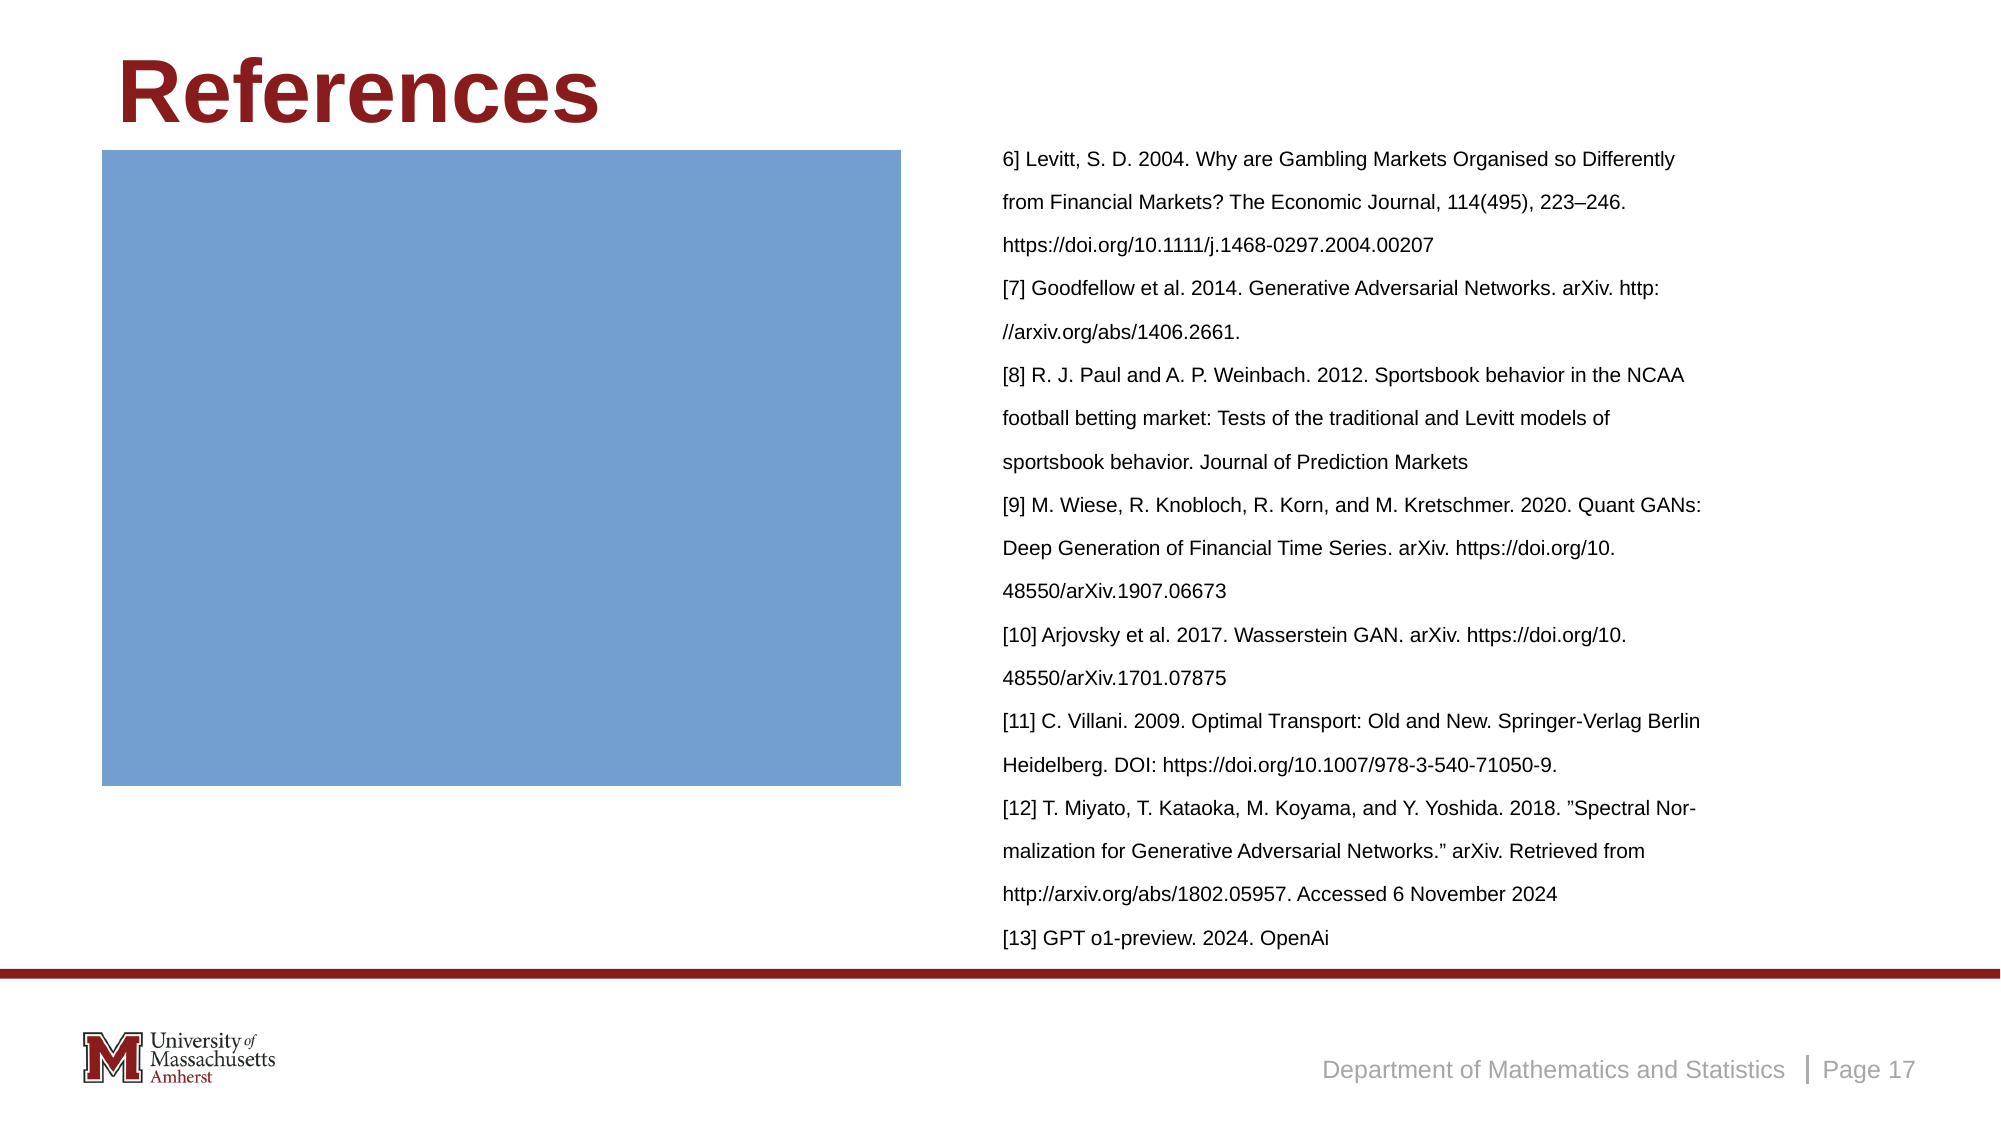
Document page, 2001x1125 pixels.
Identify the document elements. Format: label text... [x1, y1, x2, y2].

text_box 6] Levitt, S. D. 2004. Why are Gambling Markets Organised so Differently from Financial Markets? The Economic Journal, 114(495), 223–246. https://doi.org/10.1111/j.1468-0297.2004.00207 [7] Goodfellow et al. 2014. Generative Adversarial Networks. arXiv. http: //arxiv.org/abs/1406.2661. [8] R. J. Paul and A. P. Weinbach. 2012. Sportsbook behavior in the NCAA football betting market: Tests of the traditional and Levitt models of sportsbook behavior. Journal of Prediction Markets [9] M. Wiese, R. Knobloch, R. Korn, and M. Kretschmer. 2020. Quant GANs: Deep Generation of Financial Time Series. arXiv. https://doi.org/10. 48550/arXiv.1907.06673 [10] Arjovsky et al. 2017. Wasserstein GAN. arXiv. https://doi.org/10. 48550/arXiv.1701.07875 [11] C. Villani. 2009. Optimal Transport: Old and New. Springer-Verlag Berlin Heidelberg. DOI: https://doi.org/10.1007/978-3-540-71050-9. [12] T. Miyato, T. Kataoka, M. Koyama, and Y. Yoshida. 2018. ”Spectral Nor- malization for Generative Adversarial Networks.” arXiv. Retrieved from http://arxiv.org/abs/1802.05957. Accessed 6 November 2024 [13] GPT o1-preview. 2024. OpenAi [987, 140, 1812, 777]
title References [102, 37, 1898, 150]
slide_number Page 17 [1807, 1054, 1966, 1082]
list Department of Mathematics and Statistics [1186, 1054, 1802, 1088]
picture [83, 1032, 275, 1083]
